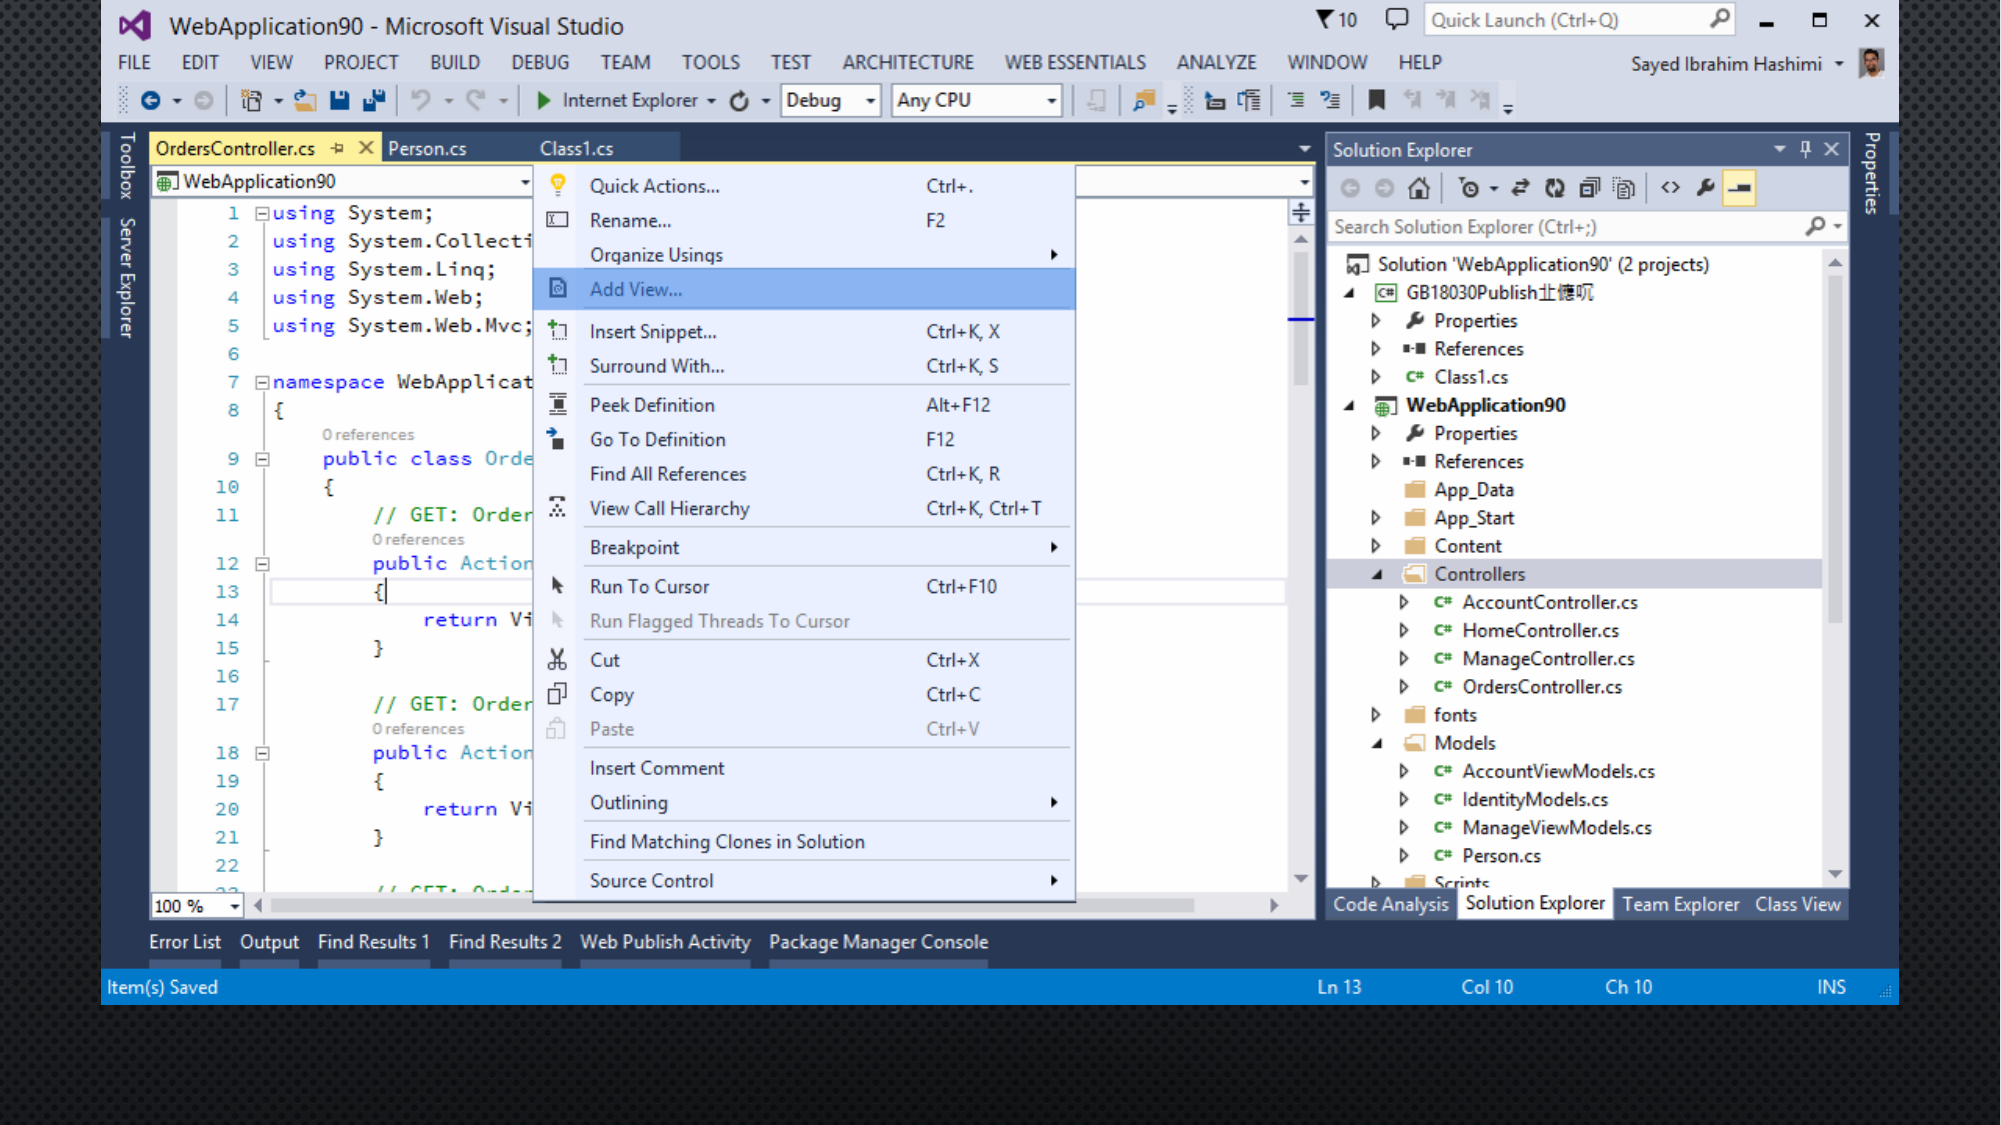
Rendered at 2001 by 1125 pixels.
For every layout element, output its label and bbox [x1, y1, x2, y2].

picture [101, 0, 1899, 1005]
